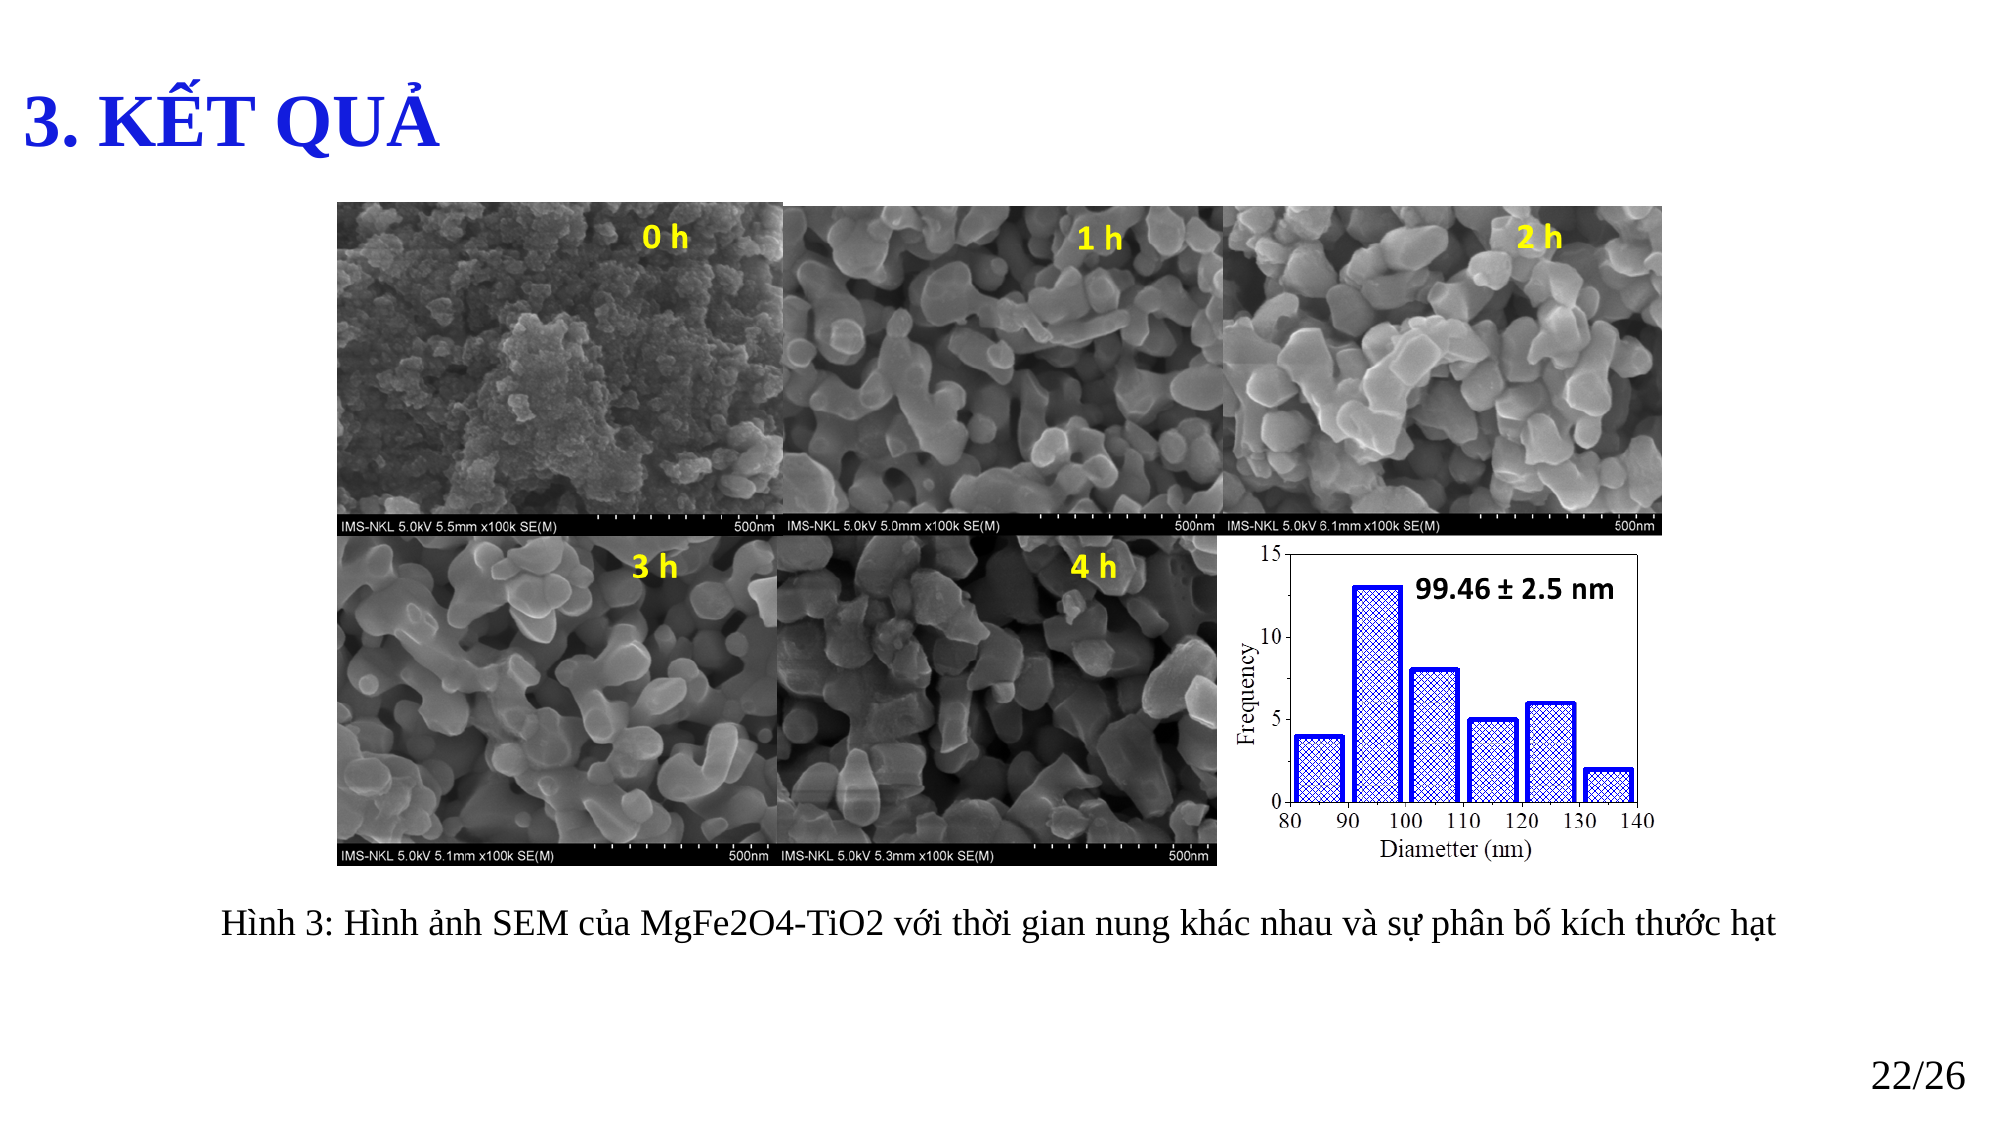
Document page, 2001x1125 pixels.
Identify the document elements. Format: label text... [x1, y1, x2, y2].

slide_number 22/26 [1514, 1042, 1982, 1103]
title 3. KẾT QUẢ [8, 6, 1991, 273]
picture [337, 202, 1662, 870]
text_box Hình 3: Hình ảnh SEM của MgFe2O4-TiO2 với thời gian nung khác nhau và sự phân bố kích thước hạt [199, 890, 1800, 950]
